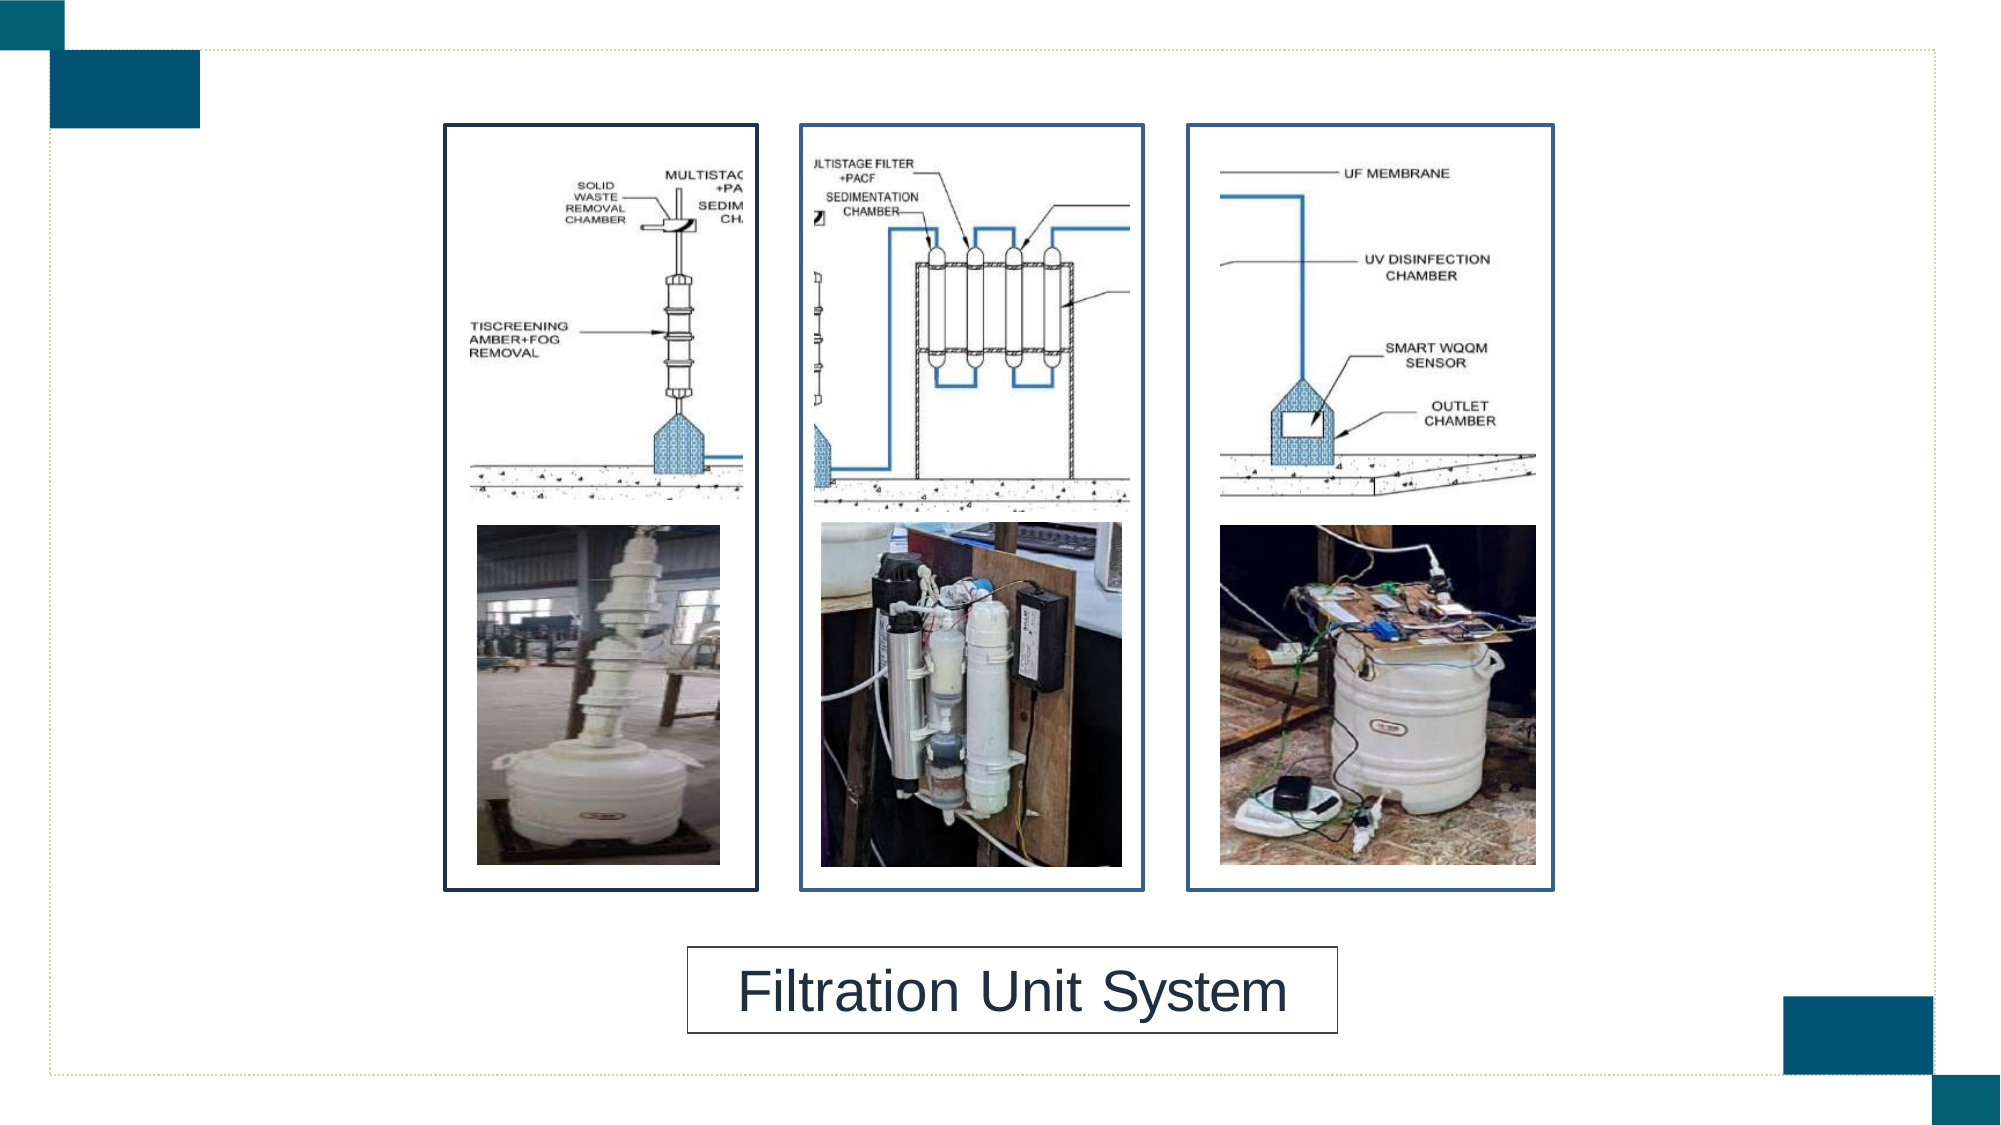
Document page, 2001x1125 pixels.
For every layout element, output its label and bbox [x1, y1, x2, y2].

text_box [0, 0, 2000, 1125]
